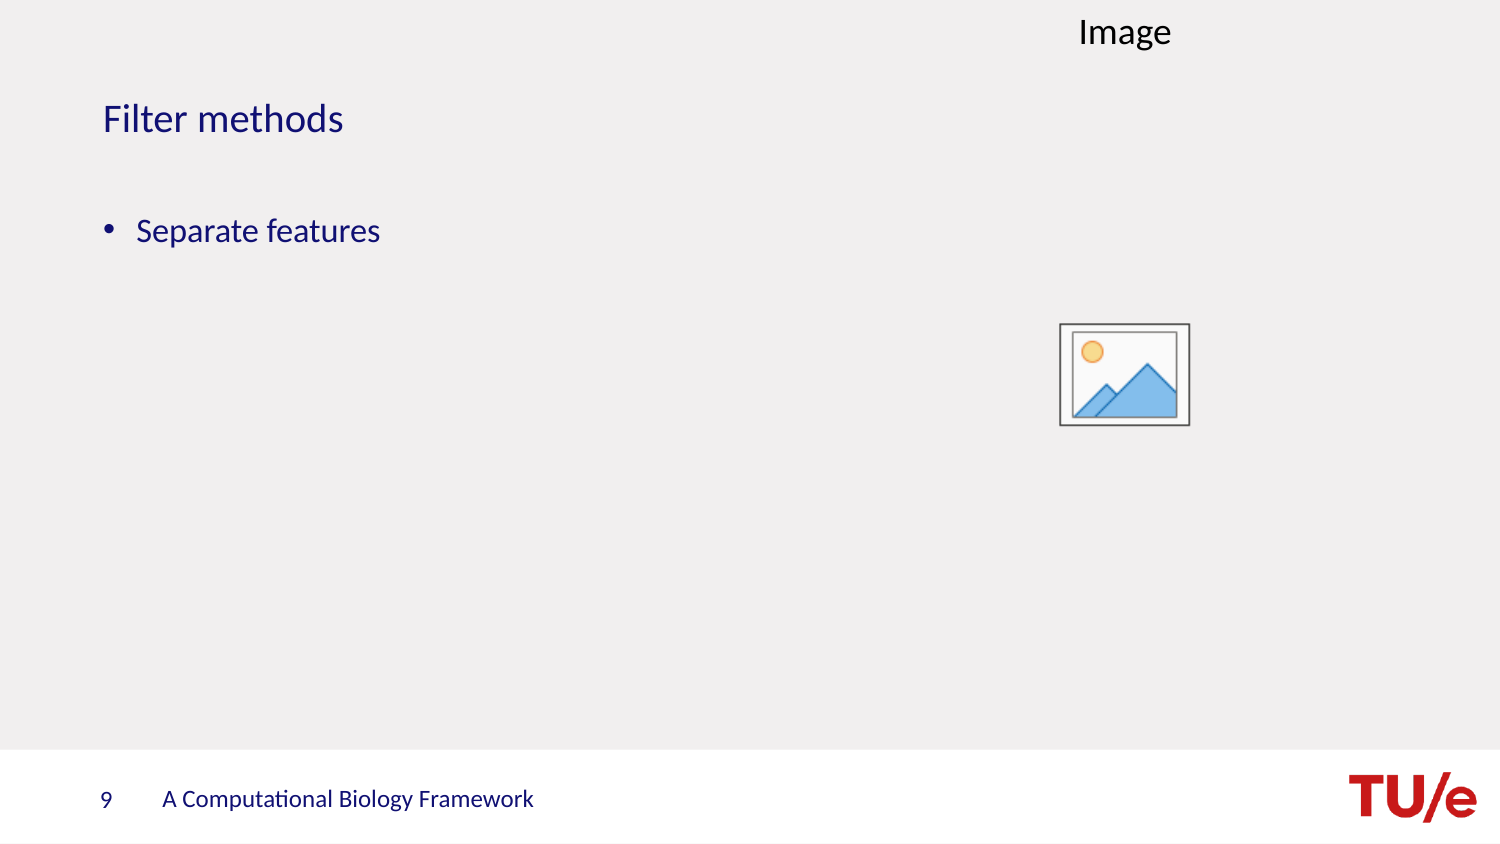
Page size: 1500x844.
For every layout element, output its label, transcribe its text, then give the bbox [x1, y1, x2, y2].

slide_number 9 [100, 783, 199, 841]
list Filter methods Separate features [103, 102, 694, 750]
picture [1336, 759, 1489, 835]
picture [750, 0, 1500, 750]
footer A Computational Biology Framework [162, 782, 1267, 841]
